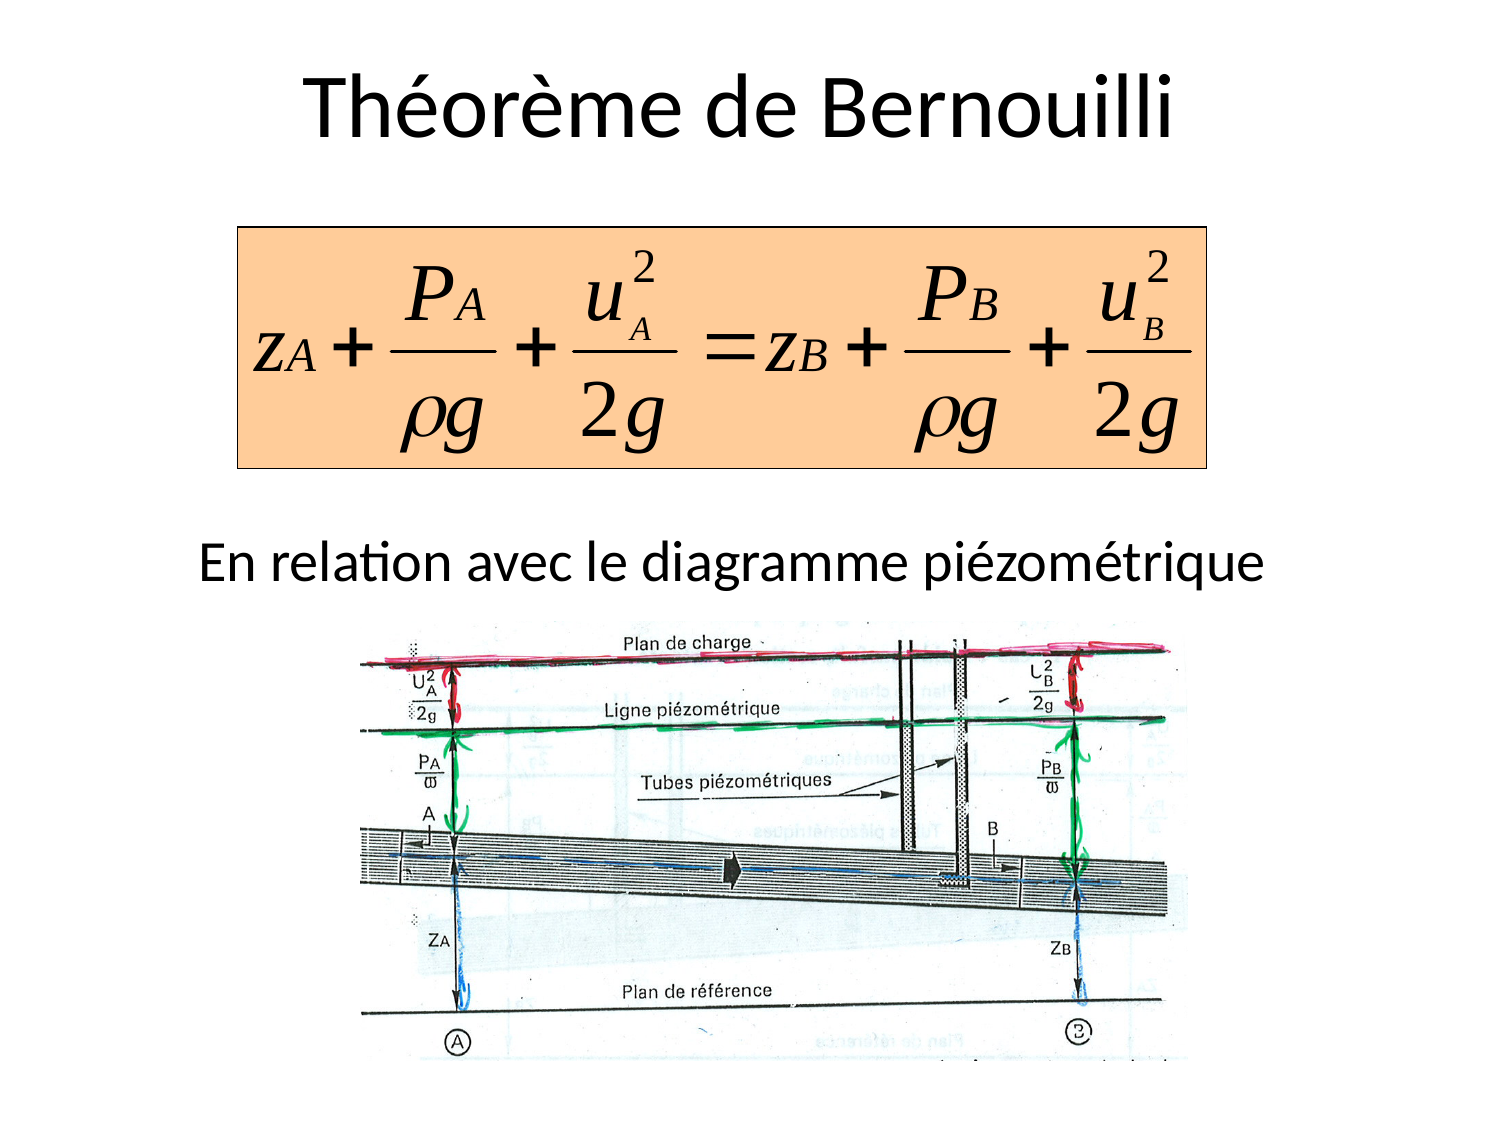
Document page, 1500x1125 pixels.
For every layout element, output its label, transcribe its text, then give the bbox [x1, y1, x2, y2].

picture [359, 621, 1189, 1061]
title Théorème de Bernouilli [75, 7, 1425, 195]
text_box En relation avec le diagramme piézométrique [123, 515, 1341, 600]
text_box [237, 227, 1206, 469]
